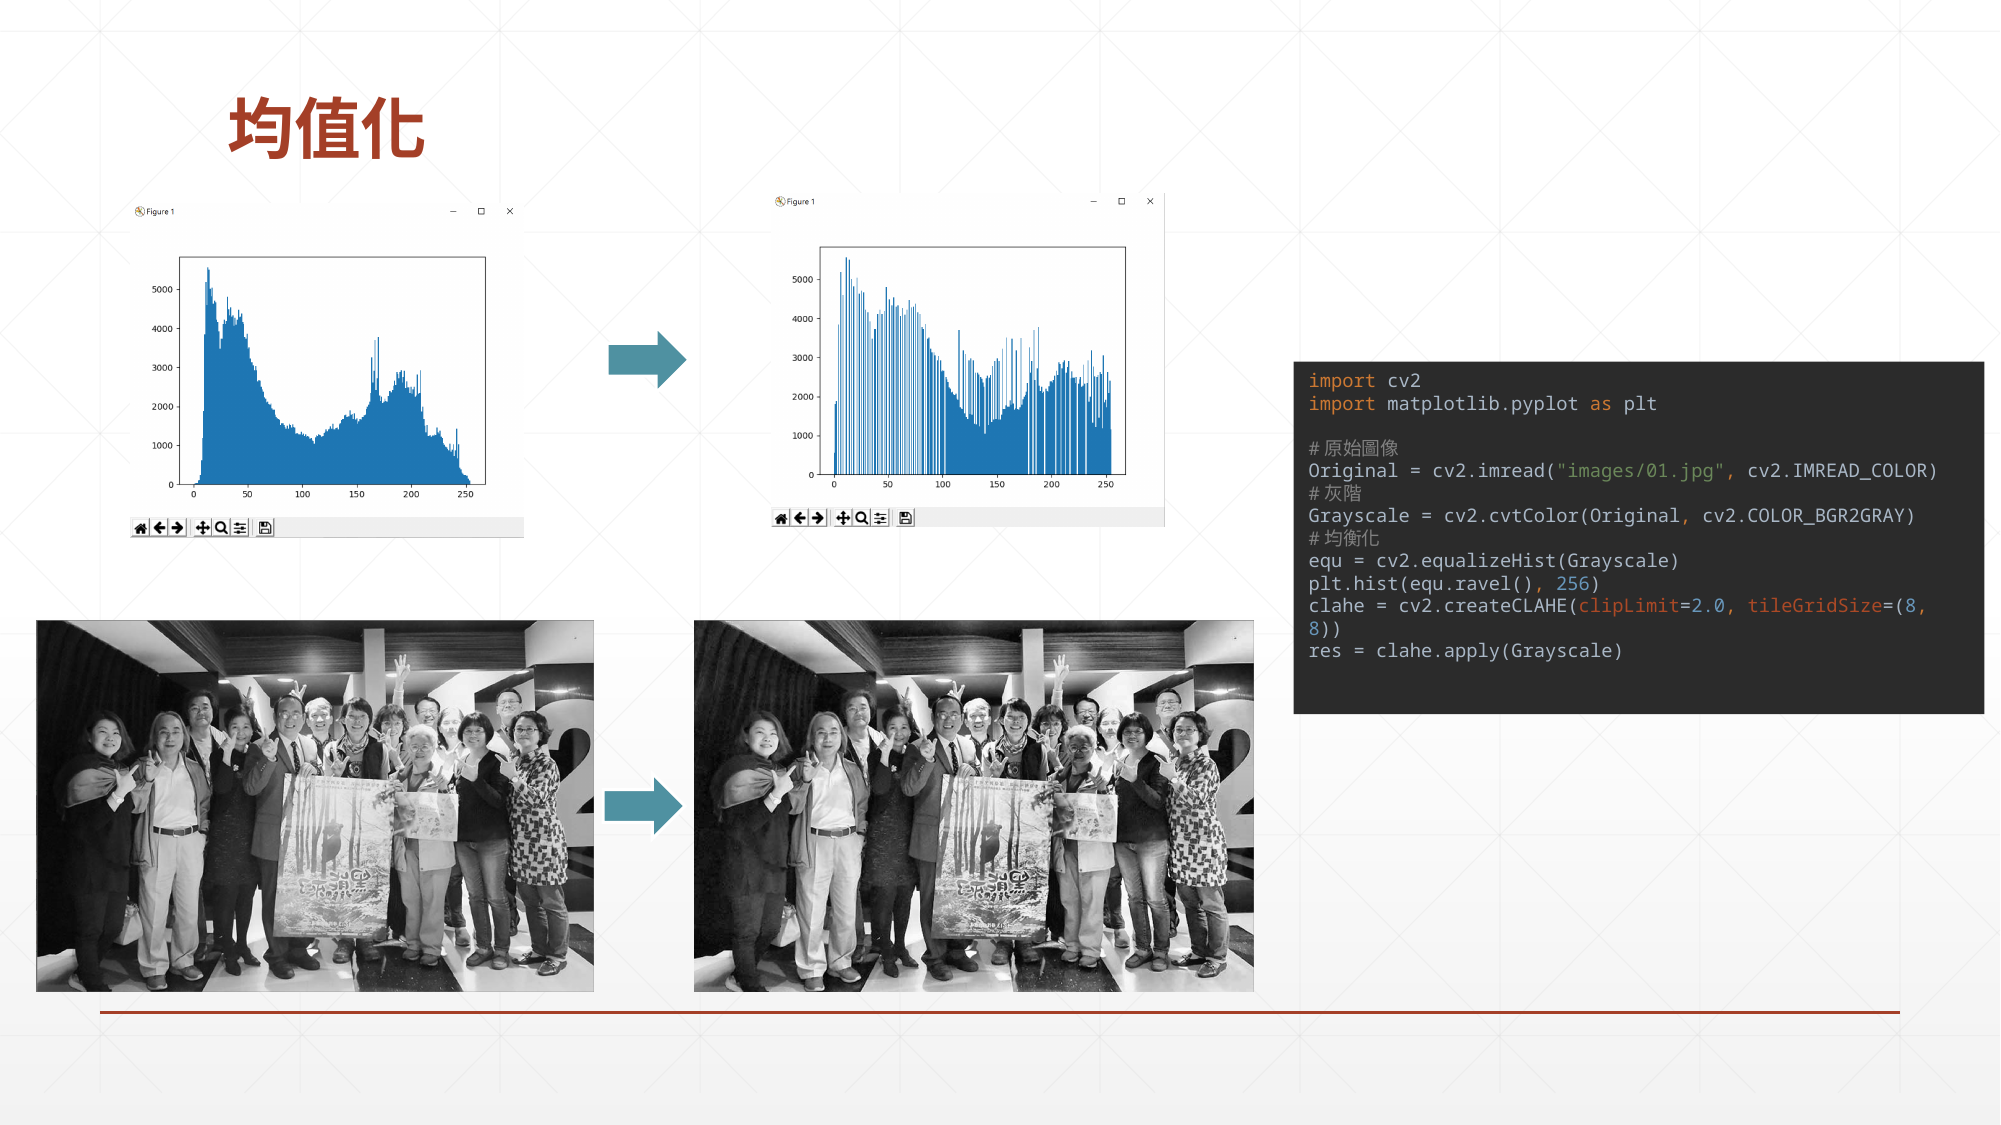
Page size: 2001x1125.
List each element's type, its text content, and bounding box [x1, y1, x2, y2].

picture [694, 620, 1254, 992]
picture [770, 193, 1165, 527]
text_box [601, 769, 688, 843]
text_box [605, 323, 692, 397]
text_box import cv2 import matplotlib.pyplot as plt #原始圖像 Original = cv2.imread("images/01.jpg", cv2.IMREAD_COLOR) #灰階 Grayscale = cv2.cvtColor(Original, cv2.COLOR_BGR2GRAY) #均衡化 equ = cv2.equalizeHist(Grayscale) plt.hist(equ.ravel(), 256) clahe = cv2.createCLAHE(clipLimit=2.0, tileGridSize=(8, 8)) res = clahe.apply(Grayscale) [1293, 361, 1985, 715]
title 均值化 [212, 82, 1788, 175]
picture [36, 620, 594, 992]
picture [130, 203, 524, 538]
